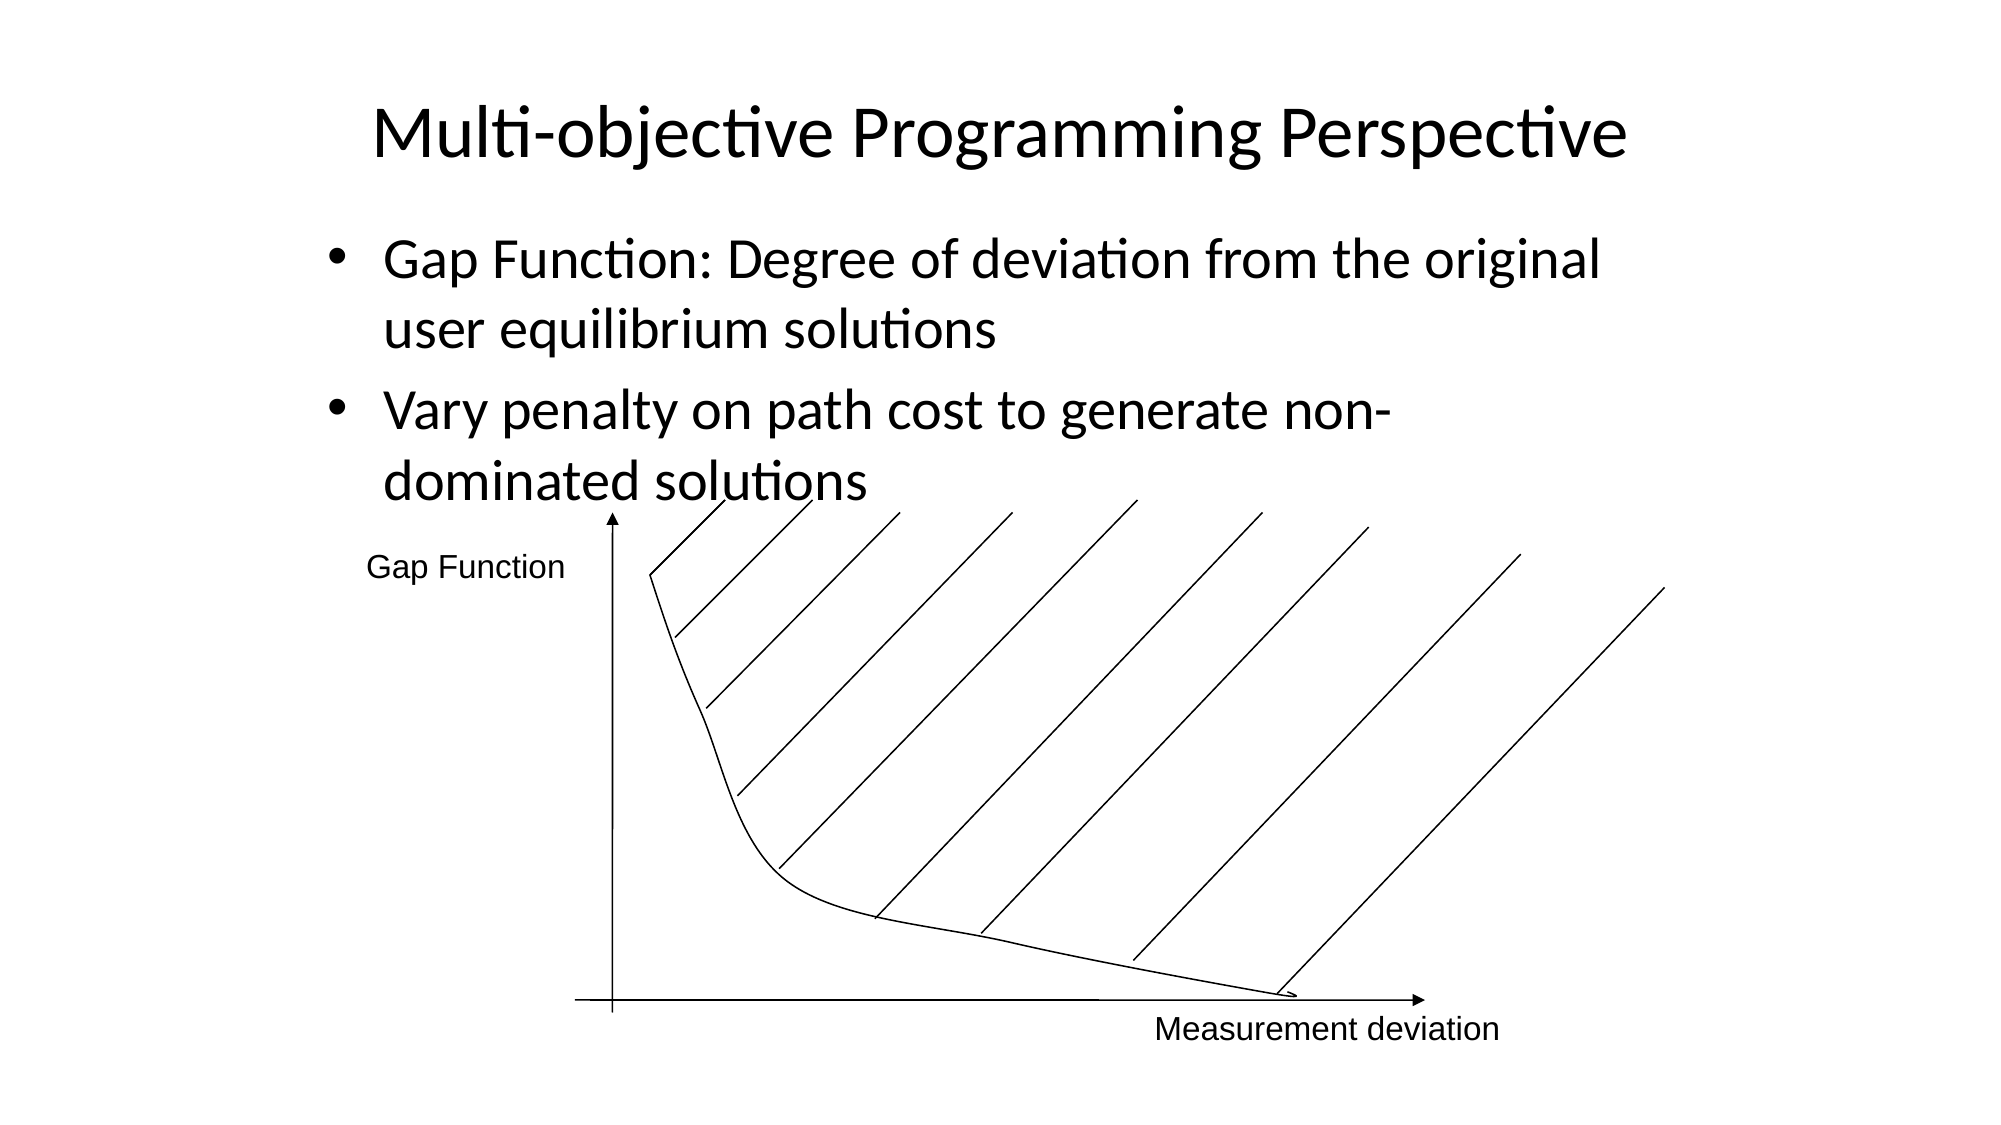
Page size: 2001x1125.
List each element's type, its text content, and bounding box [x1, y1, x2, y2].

list Gap Function: Degree of deviation from the original user equilibrium solutions Vary penalty on path cost to generate non-dominated solutions [312, 212, 1663, 955]
text_box Gap Function [351, 537, 581, 593]
text_box [1412, 993, 1423, 999]
text_box [606, 512, 619, 999]
text_box [649, 575, 1297, 997]
text_box Measurement deviation [1139, 999, 1525, 1055]
title Multi-objective Programming Perspective [99, 45, 1900, 233]
